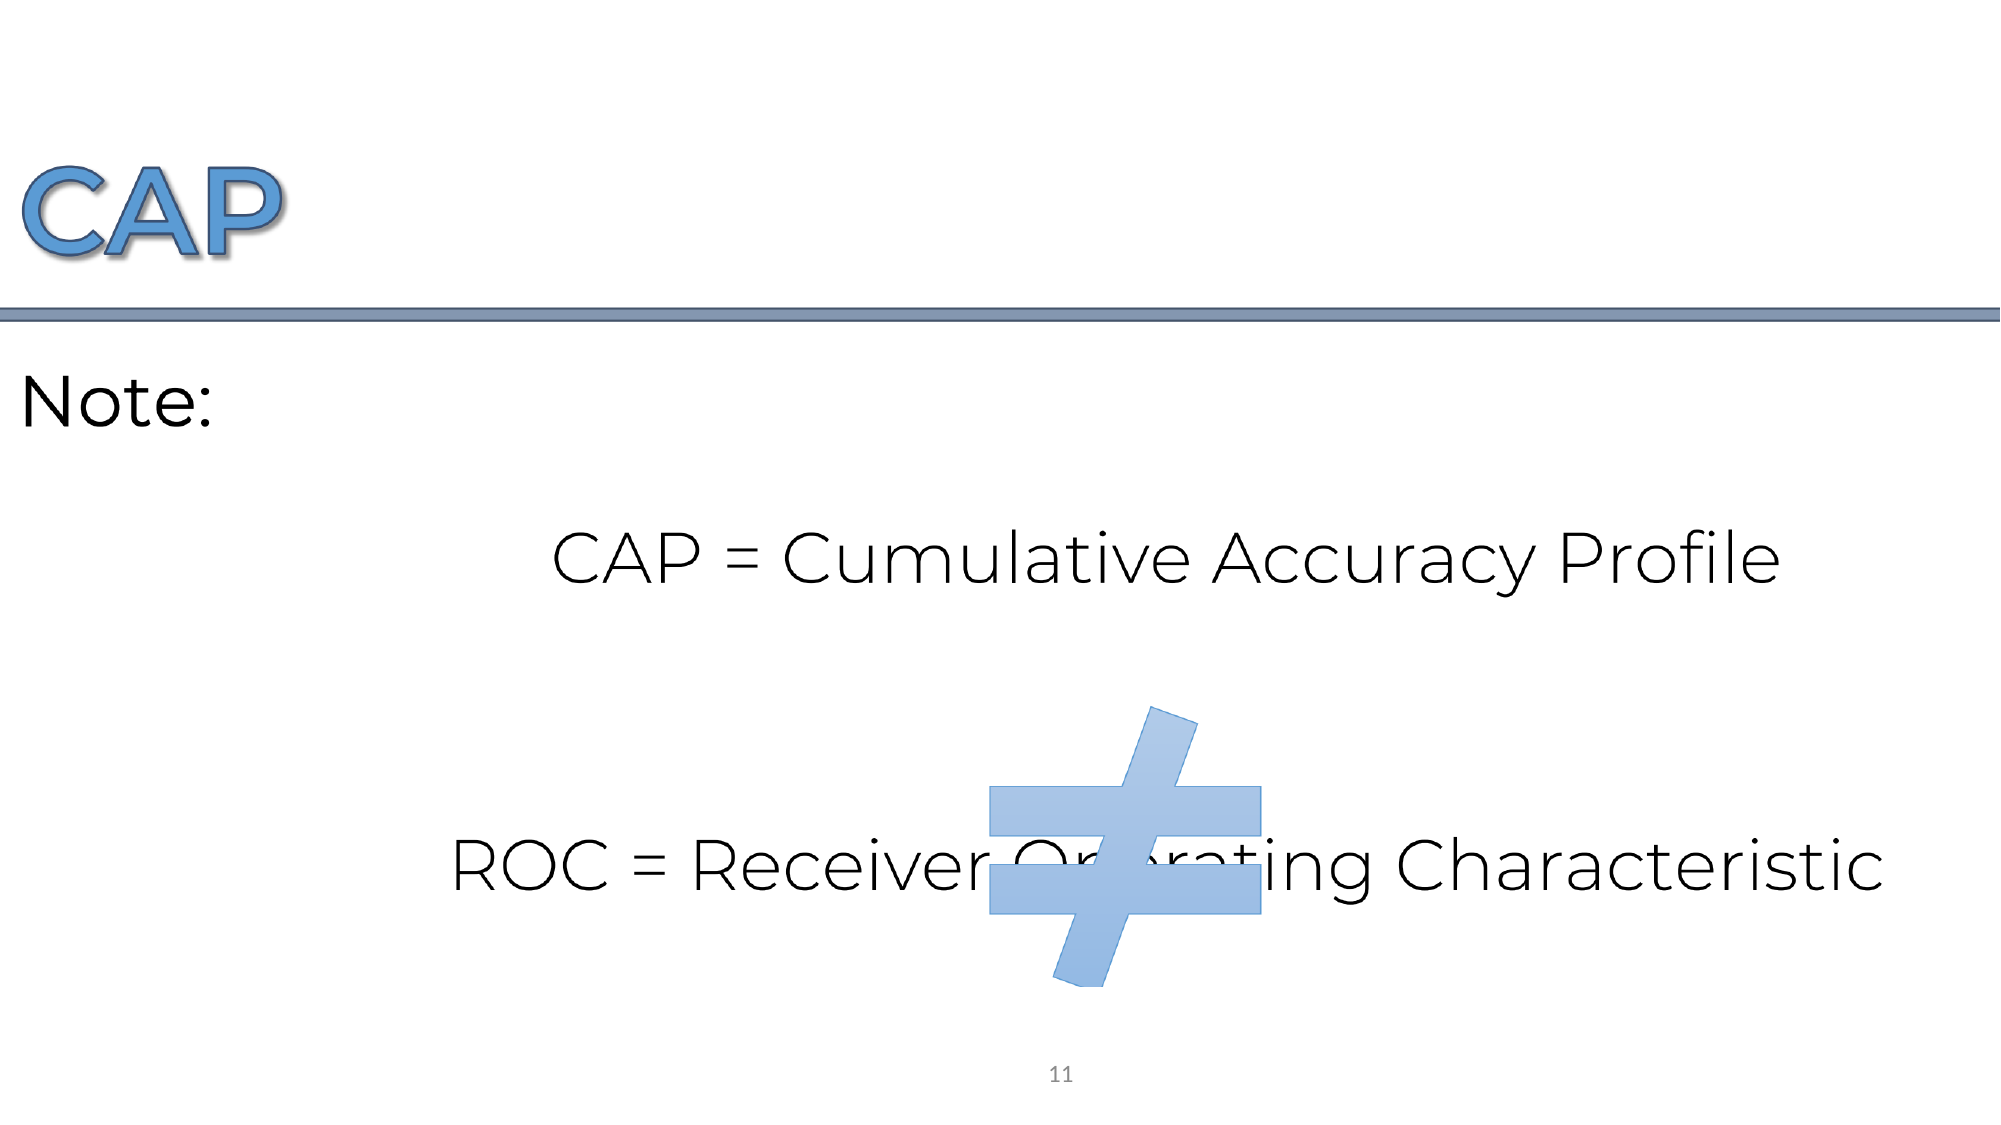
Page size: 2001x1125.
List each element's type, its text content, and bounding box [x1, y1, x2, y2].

picture [0, 138, 2000, 987]
slide_number 11 [638, 1042, 1089, 1103]
